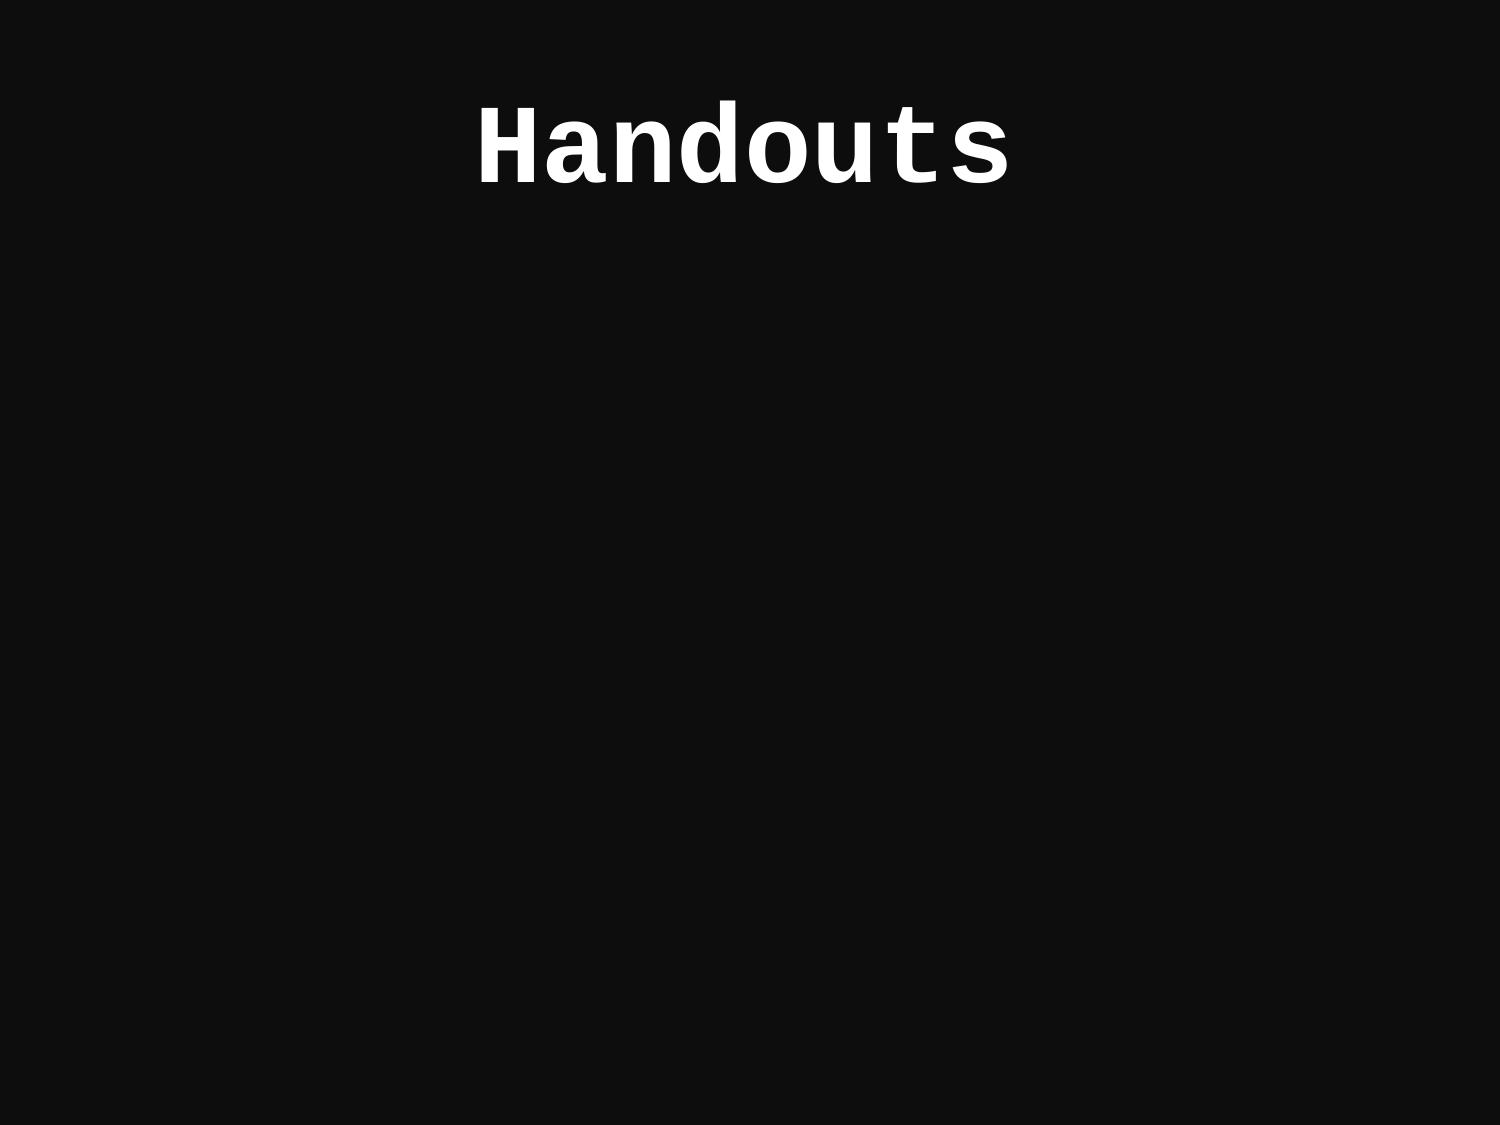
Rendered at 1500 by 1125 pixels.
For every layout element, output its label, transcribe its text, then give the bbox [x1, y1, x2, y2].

list Handouts [459, 62, 1041, 213]
